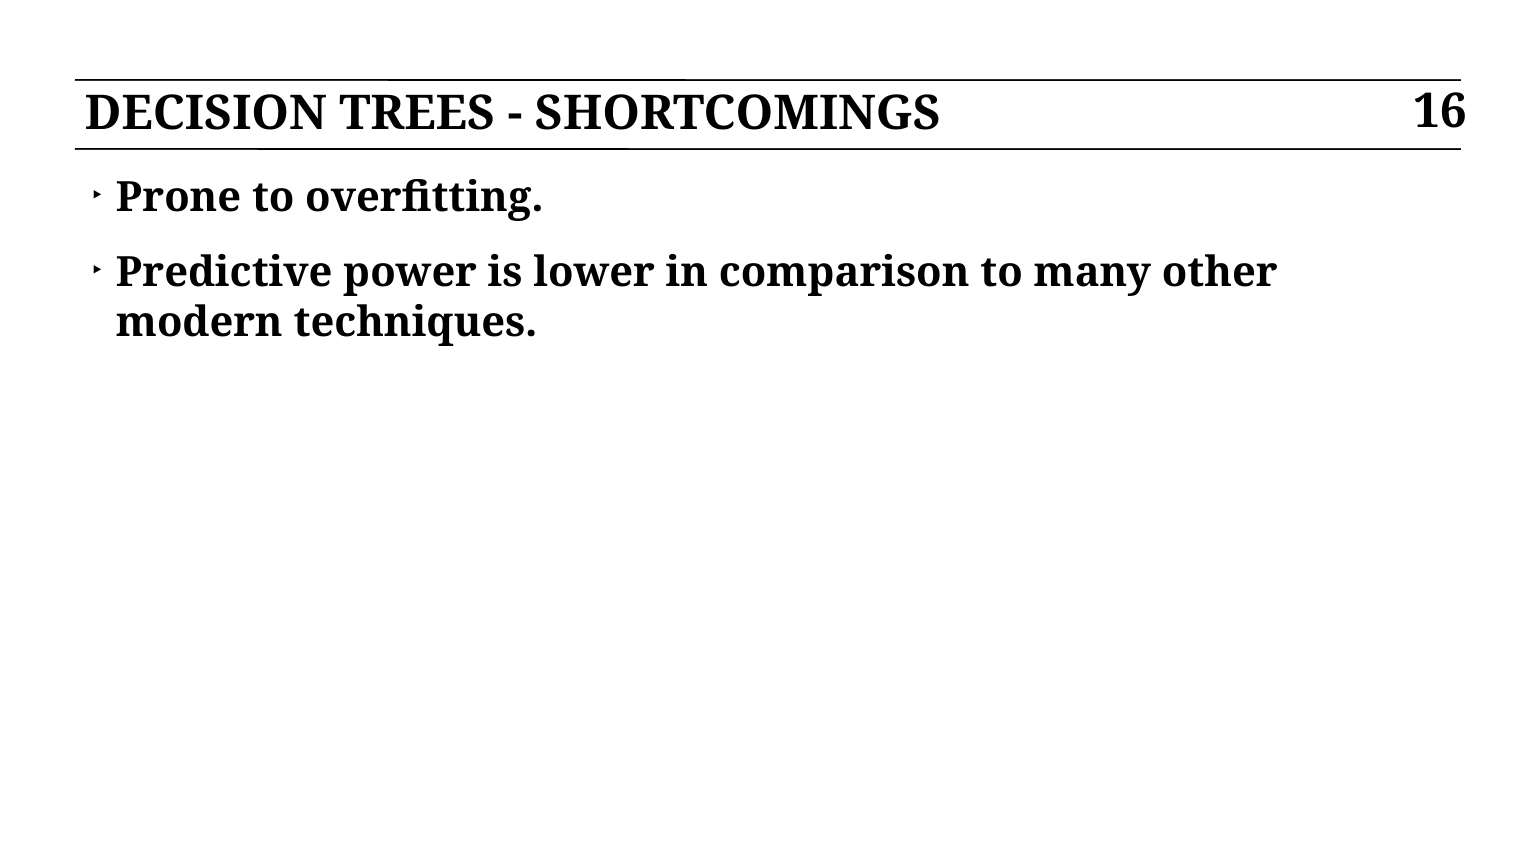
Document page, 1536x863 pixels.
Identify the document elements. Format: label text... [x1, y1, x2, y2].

title DECISION TREES - SHORTCOMINGS [76, 82, 1369, 160]
list Prone to overfitting. Predictive power is lower in comparison to many other modern techniques. [76, 160, 1460, 823]
slide_number 16 [1408, 82, 1471, 142]
